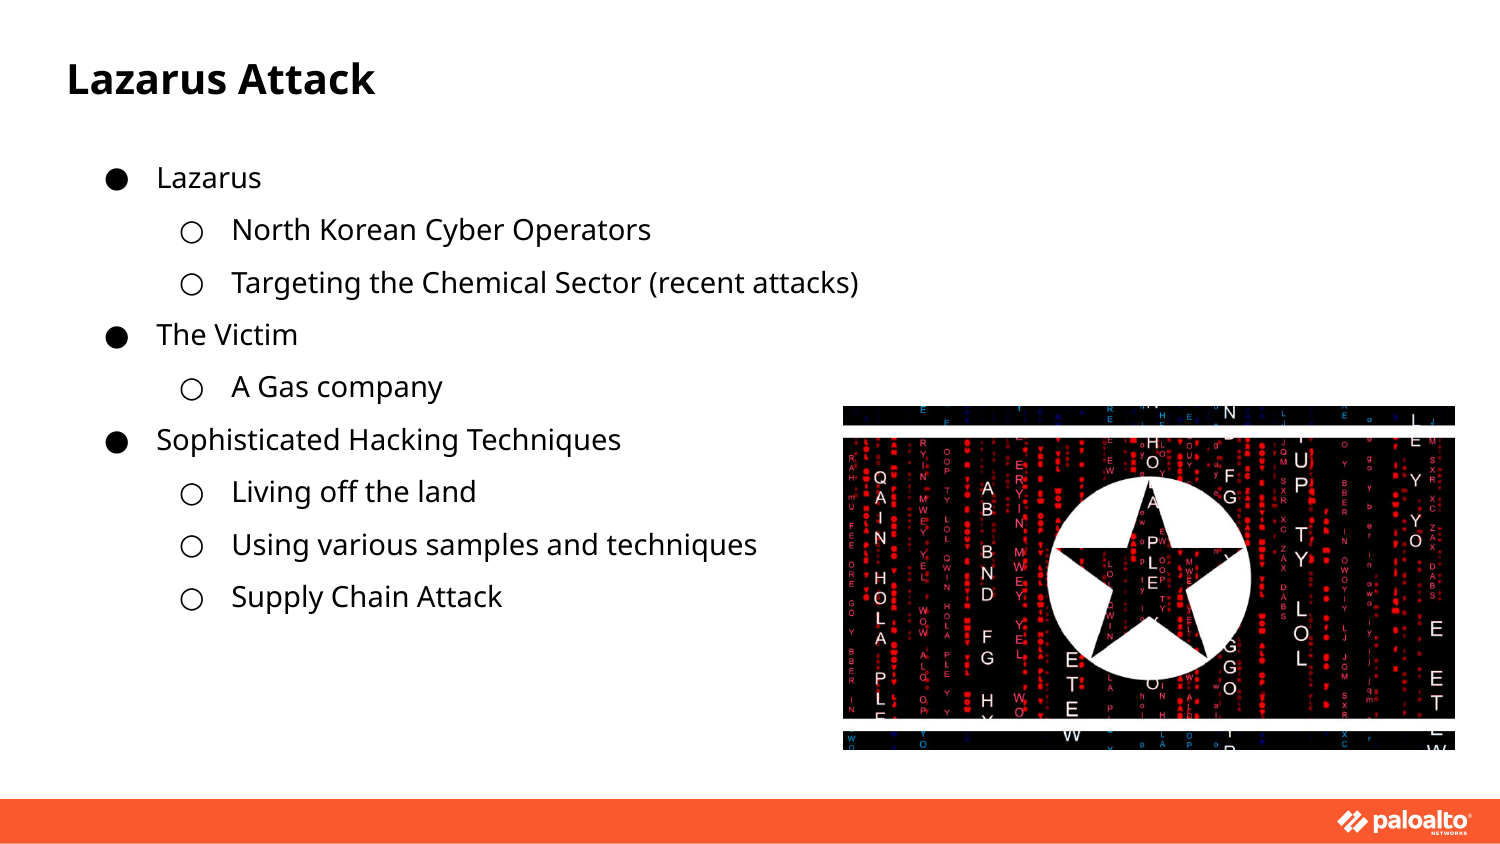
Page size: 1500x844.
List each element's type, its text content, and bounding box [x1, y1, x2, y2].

picture [1337, 810, 1472, 835]
text_box Lazarus North Korean Cyber Operators Targeting the Chemical Sector (recent attacks) The Victim A Gas company Sophisticated Hacking Techniques Living off the land Using various samples and techniques Supply Chain Attack [66, 126, 1299, 681]
title Lazarus Attack [51, 37, 1449, 132]
picture [843, 406, 1455, 751]
